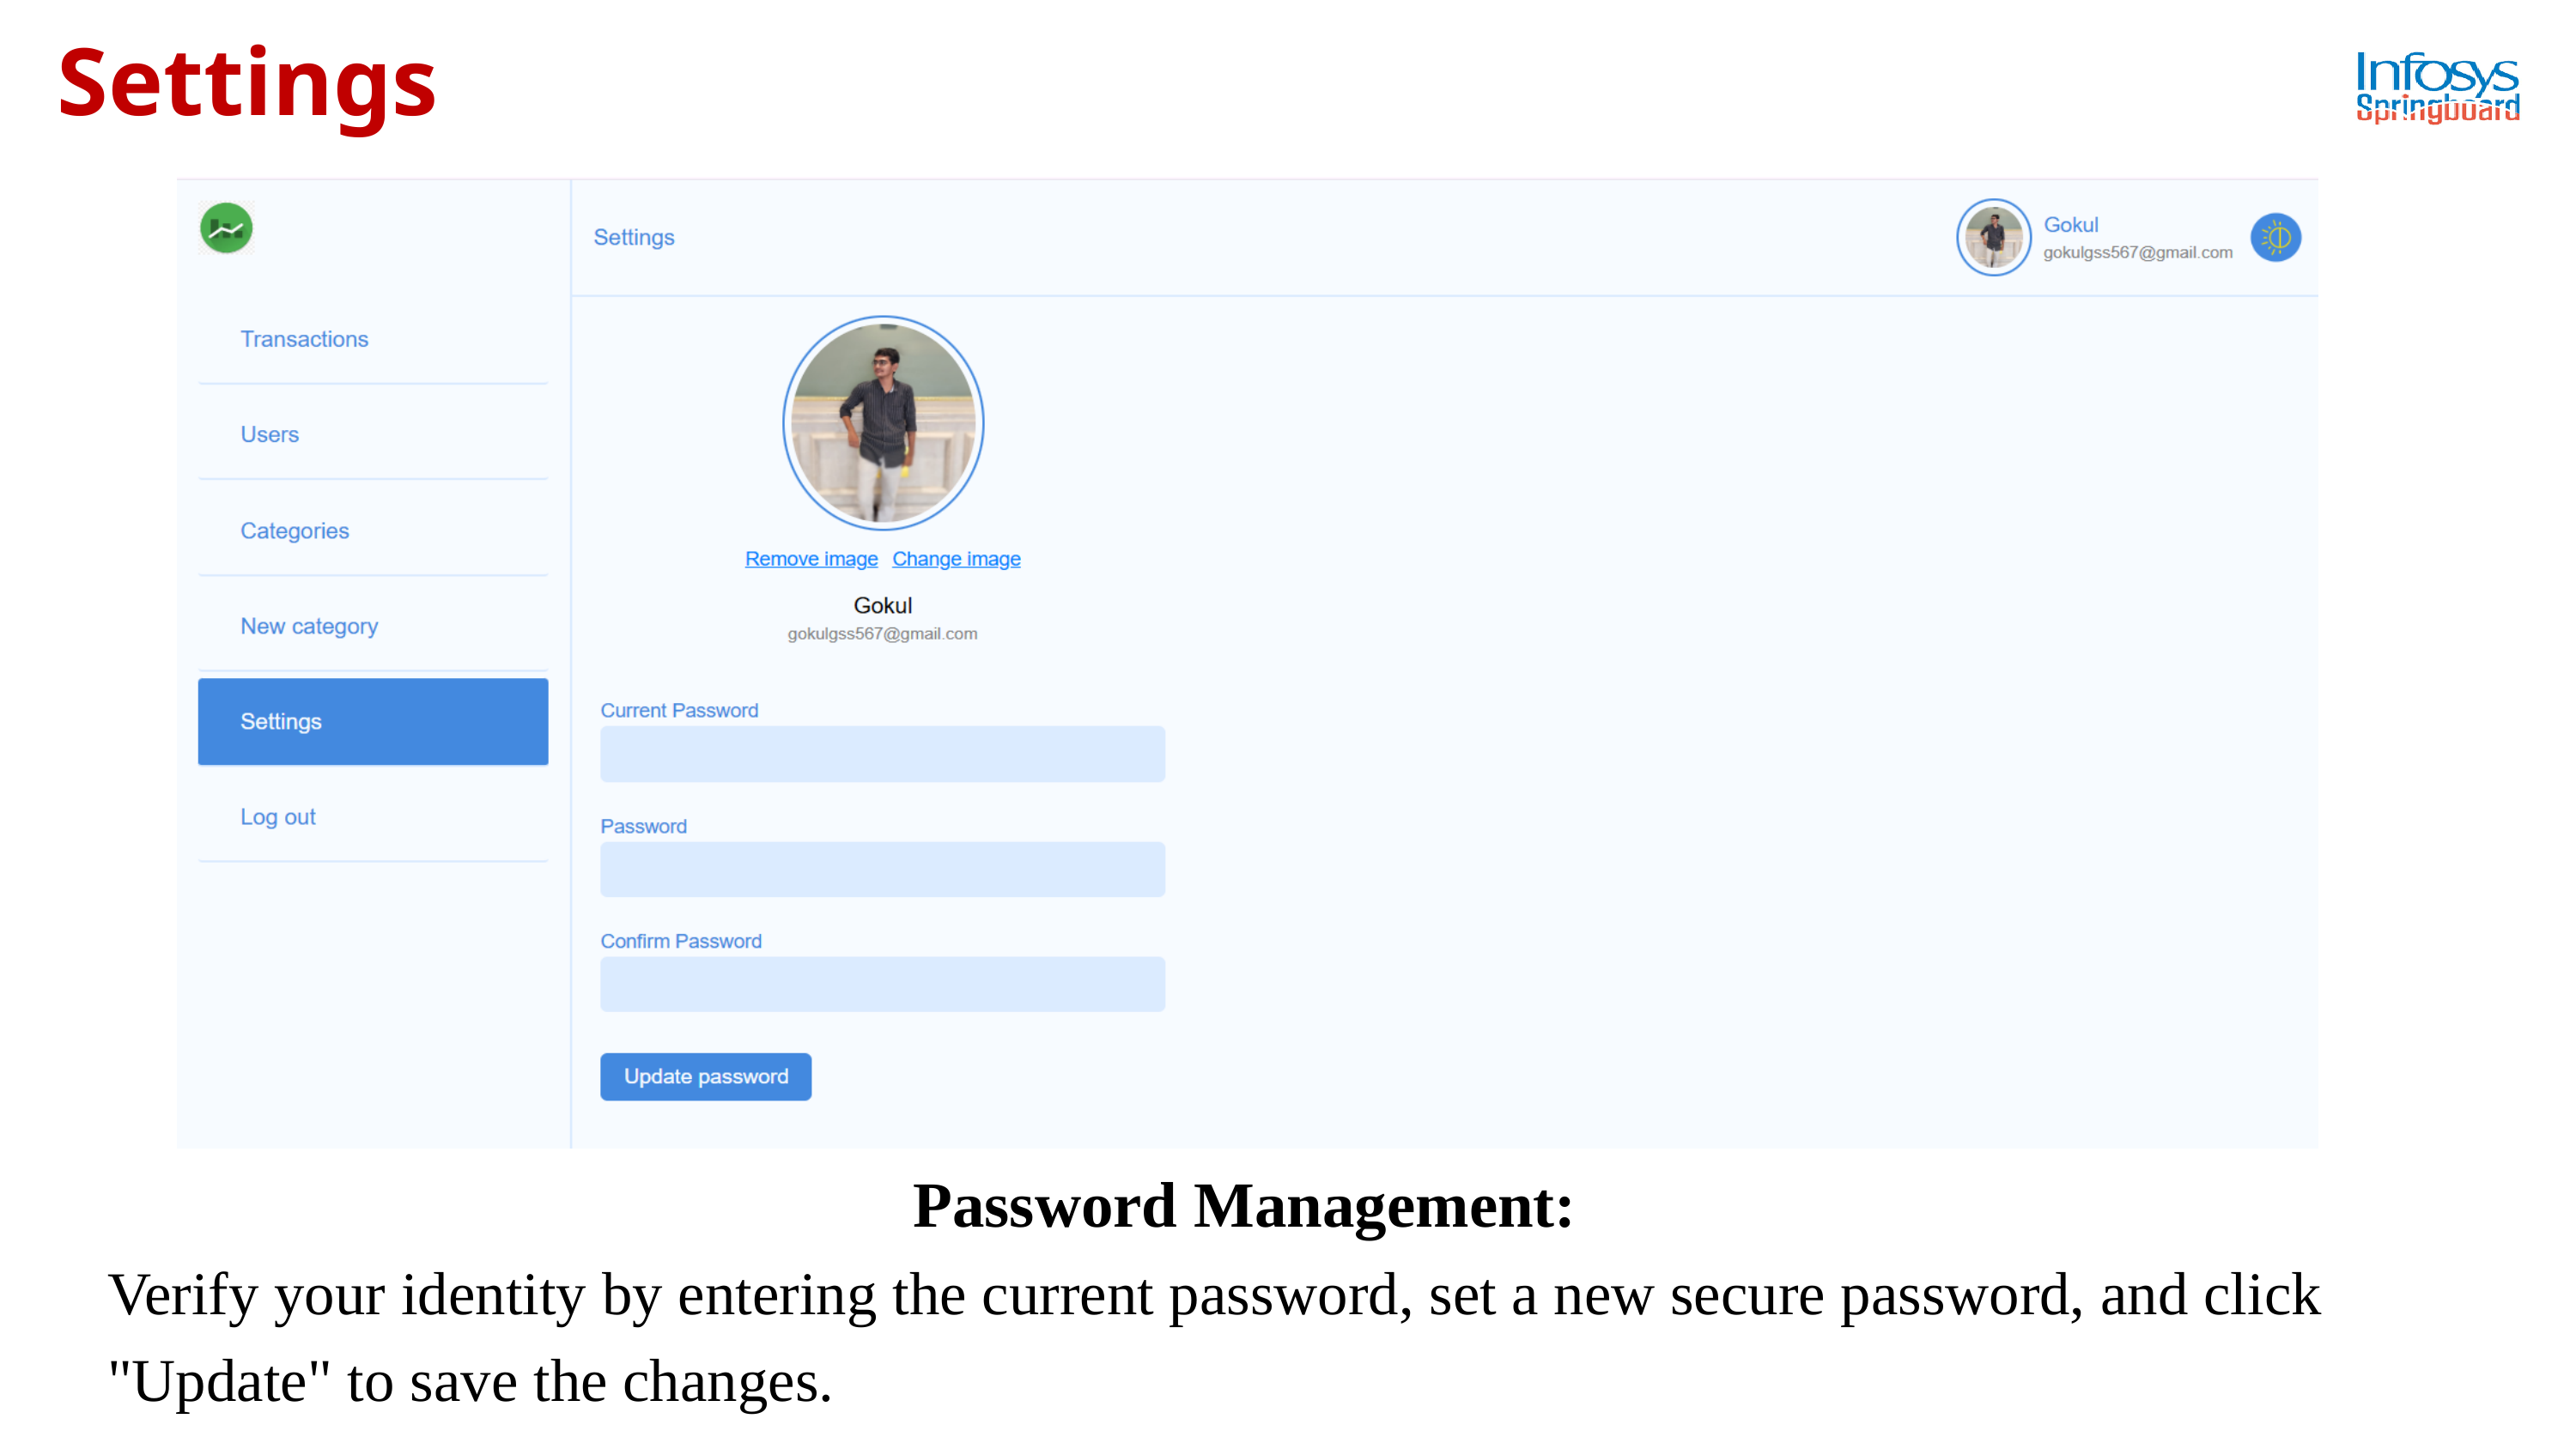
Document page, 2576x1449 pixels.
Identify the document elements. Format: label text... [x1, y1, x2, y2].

picture [2318, 5, 2555, 179]
text_box [177, 177, 2319, 1149]
text_box Password Management: Verify your identity by entering the current password, set a new secure password, and click "Update" to save the changes. [107, 1153, 2383, 1414]
text_box Settings [0, 3, 539, 134]
